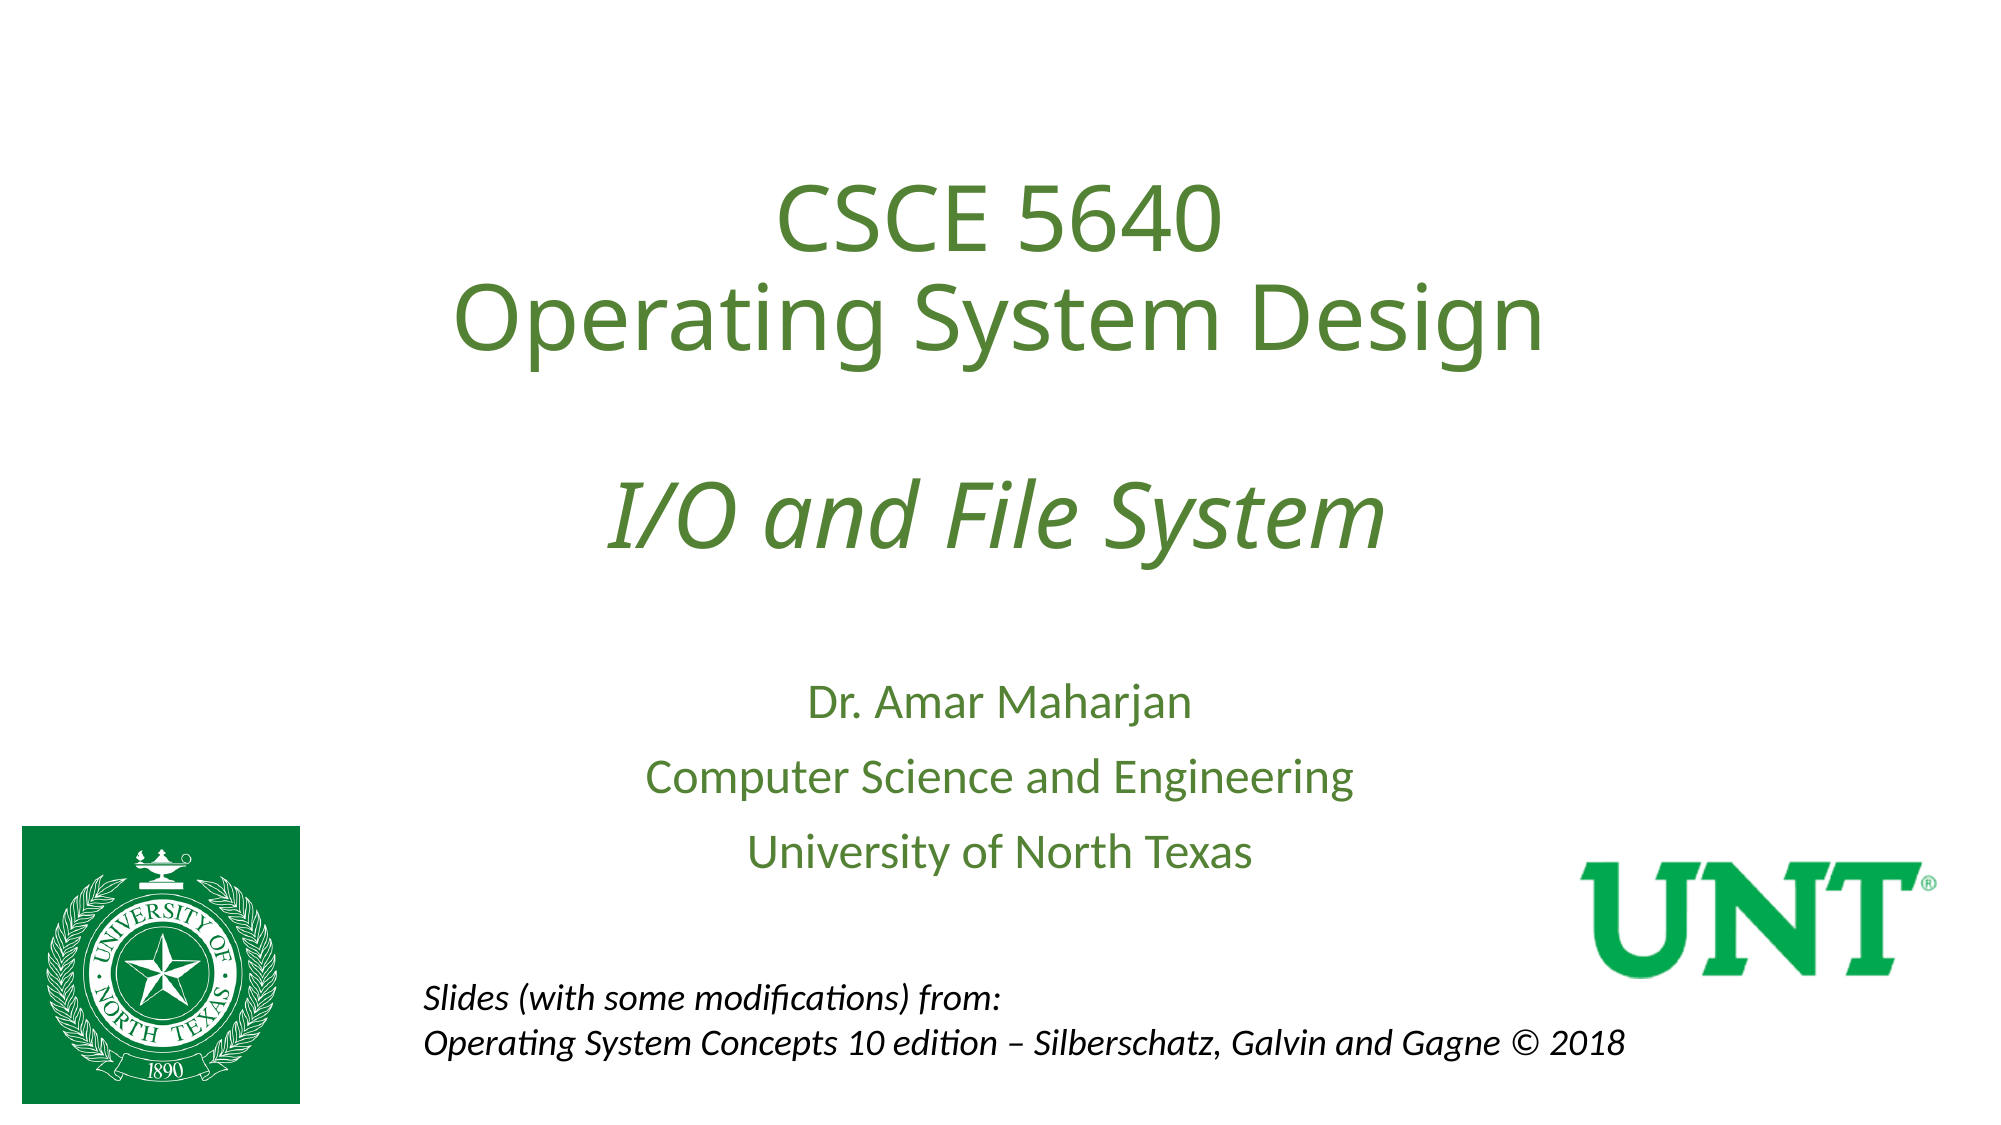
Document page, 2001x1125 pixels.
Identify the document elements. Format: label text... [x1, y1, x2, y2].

picture [1579, 861, 1942, 979]
text_box Slides (with some modifications) from: Operating System Concepts 10 edition – Silberschatz, Galvin and Gagne © 2018 [408, 965, 1642, 1071]
subtitle Dr. Amar Maharjan Computer Science and Engineering University of North Texas [249, 668, 1750, 920]
picture [22, 826, 300, 1104]
title CSCE 5640 Operating System Design I/O and File System [249, 184, 1750, 576]
